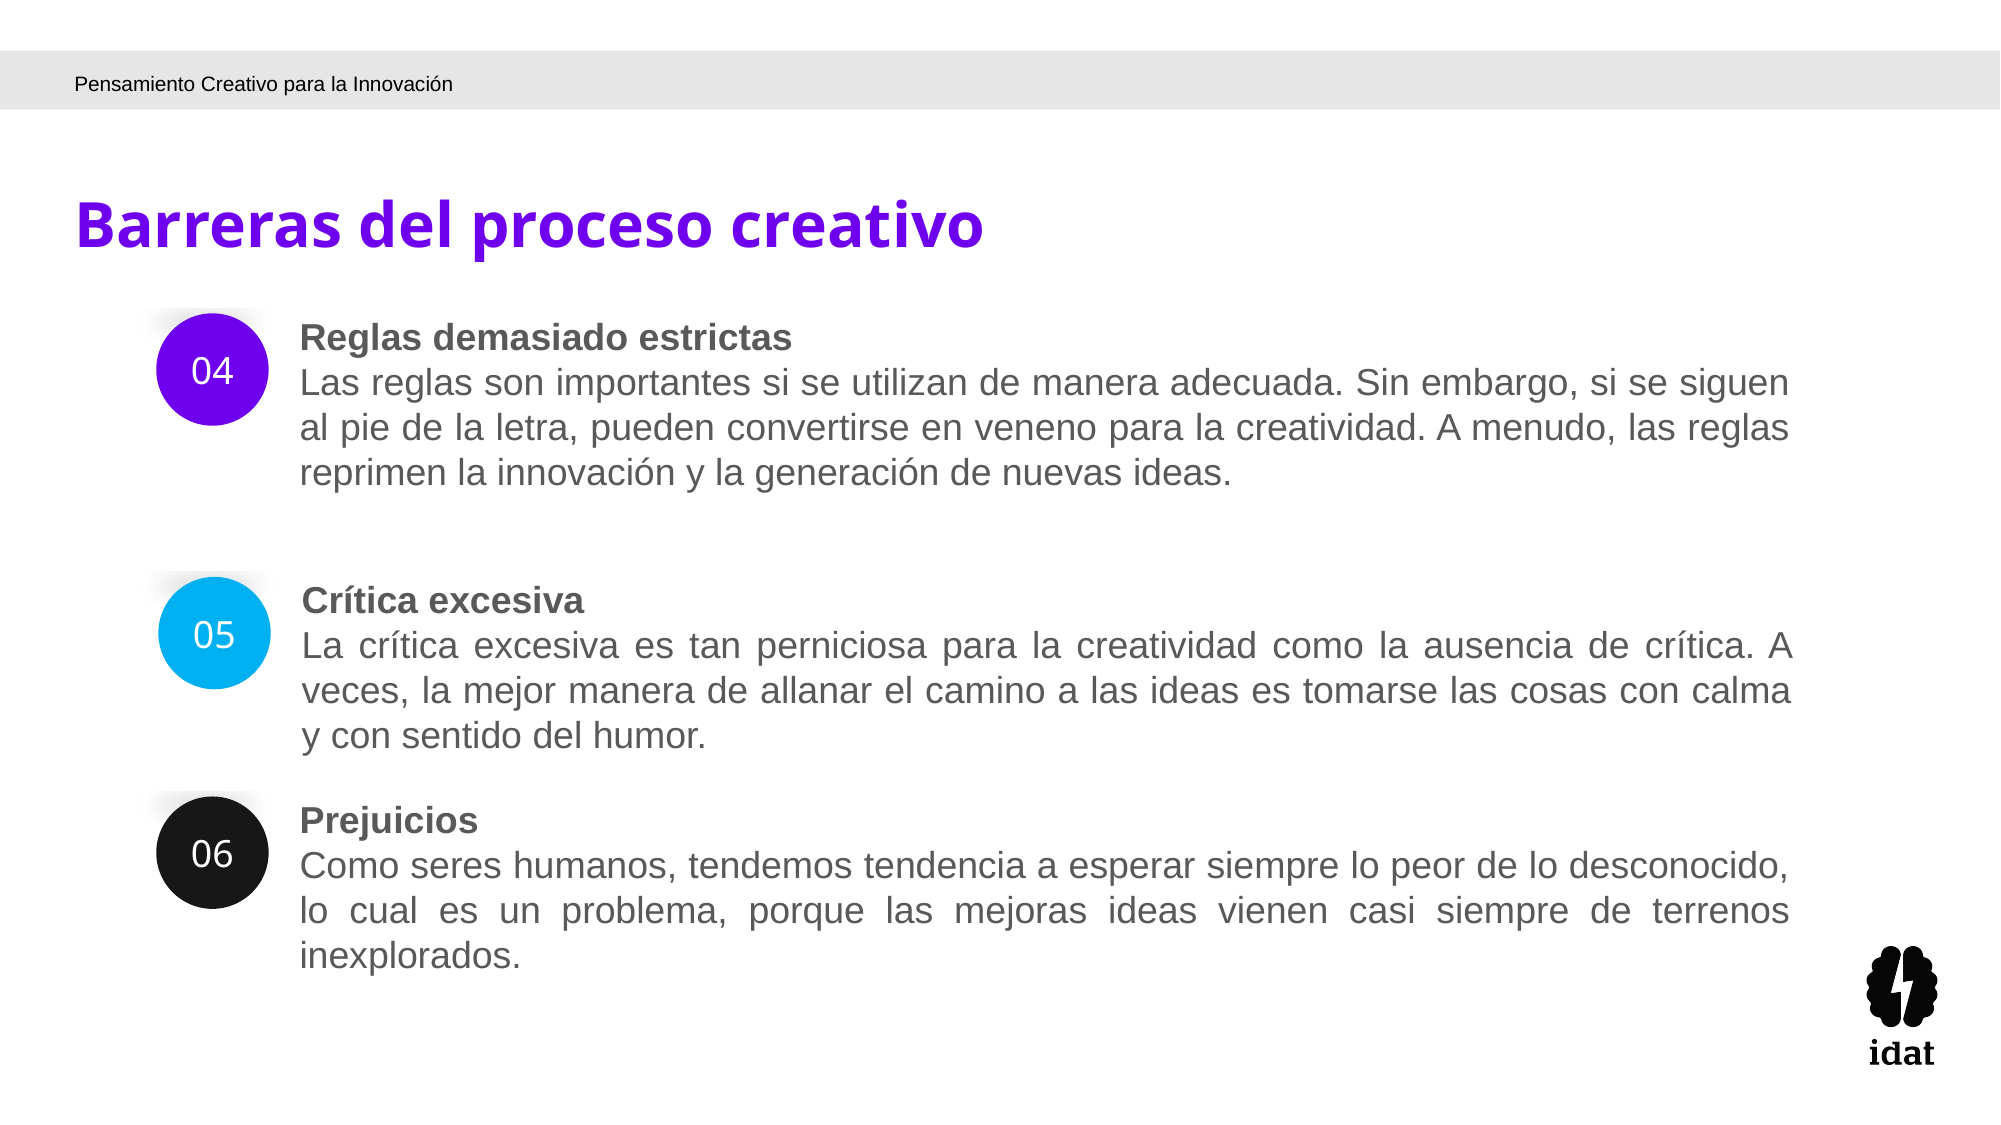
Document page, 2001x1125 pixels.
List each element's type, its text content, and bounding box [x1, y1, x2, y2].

text_box Reglas demasiado estrictas Las reglas son importantes si se utilizan de manera adecuada. Sin embargo, si se siguen al pie de la letra, pueden convertirse en veneno para la creatividad. A menudo, las reglas reprimen la innovación y la generación de nuevas ideas. [284, 305, 1805, 500]
text_box Crítica excesiva La crítica excesiva es tan perniciosa para la creatividad como la ausencia de crítica. A veces, la mejor manera de allanar el camino a las ideas es tomarse las cosas con calma y con sentido del humor. [286, 568, 1807, 764]
list Barreras del proceso creativo [74, 194, 1547, 274]
text_box Prejuicios Como seres humanos, tendemos tendencia a esperar siempre lo peor de lo desconocido, lo cual es un problema, porque las mejoras ideas vienen casi siempre de terrenos inexplorados. [284, 788, 1805, 983]
text_box 05 [157, 575, 272, 691]
text_box 06 [155, 795, 270, 910]
list Pensamiento Creativo para la Innovación [74, 58, 690, 106]
picture [1866, 946, 1938, 1065]
text_box 04 [155, 312, 270, 427]
